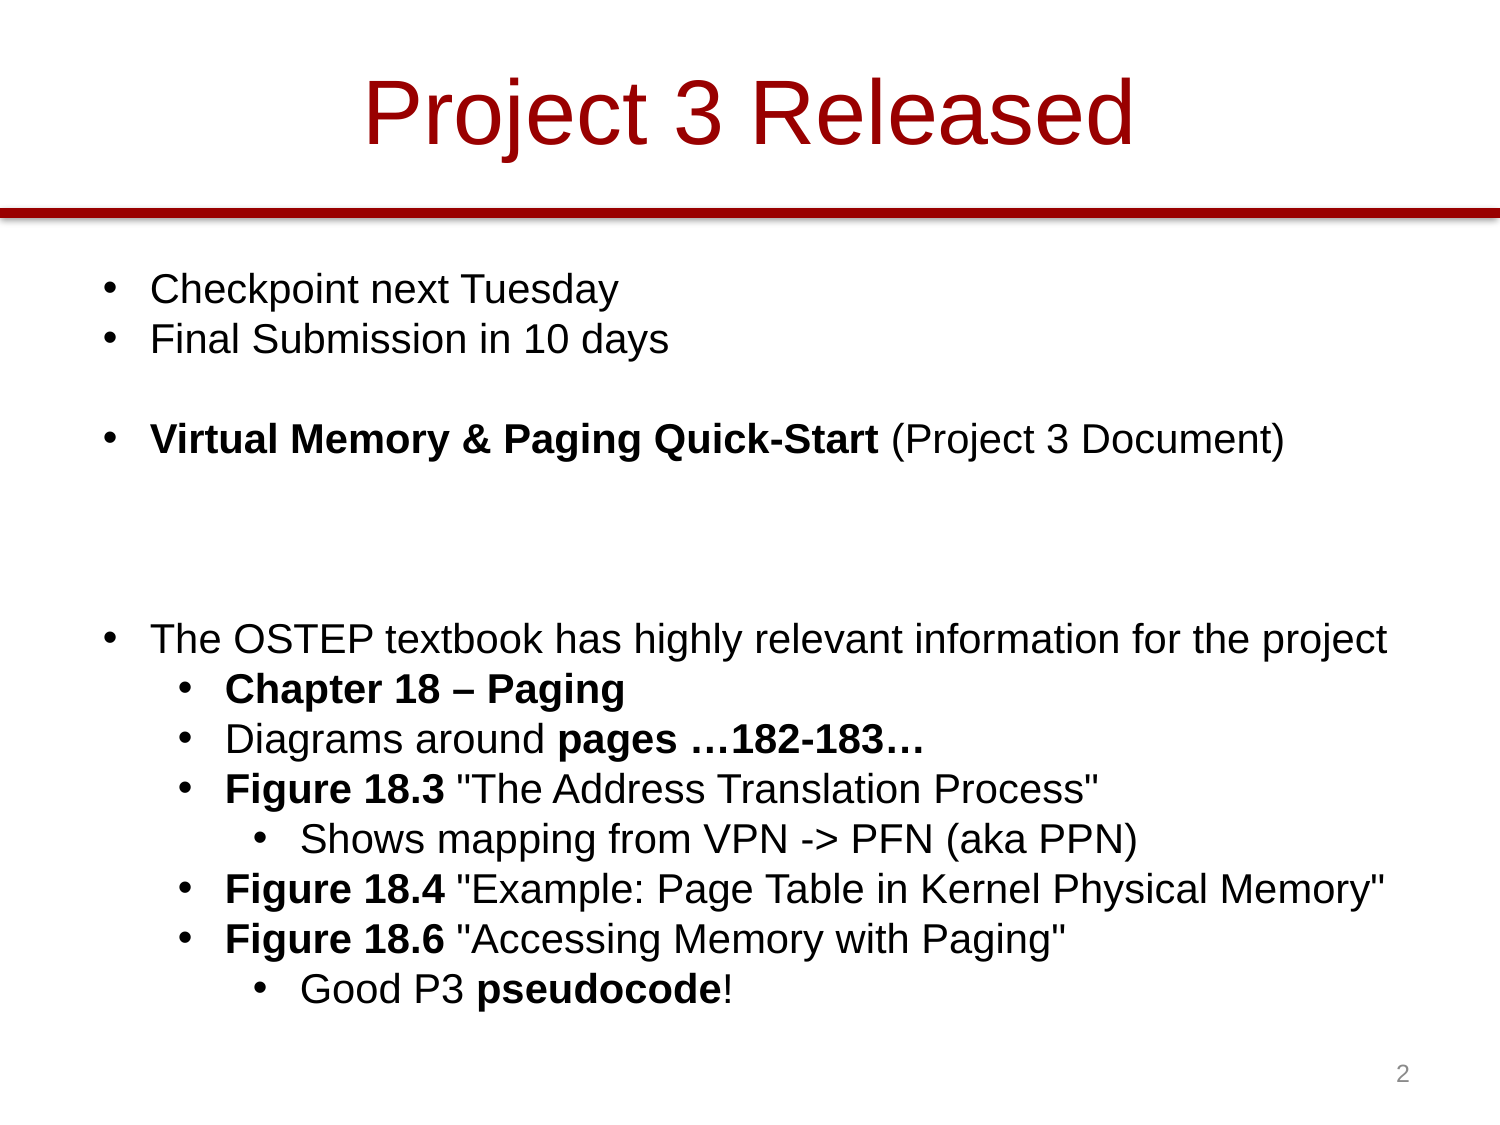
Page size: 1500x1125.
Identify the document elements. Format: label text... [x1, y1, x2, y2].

text_box Checkpoint next Tuesday Final Submission in 10 days Virtual Memory & Paging Quick-Start (Project 3 Document) The OSTEP textbook has highly relevant information for the project Chapter 18 – Paging Diagrams around pages …182-183… Figure 18.3 "The Address Translation Process" Shows mapping from VPN -> PFN (aka PPN) Figure 18.4 "Example: Page Table in Kernel Physical Memory" Figure 18.6 "Accessing Memory with Paging" Good P3 pseudocode! [88, 254, 1425, 1125]
title Project 3 Released [75, 13, 1425, 202]
